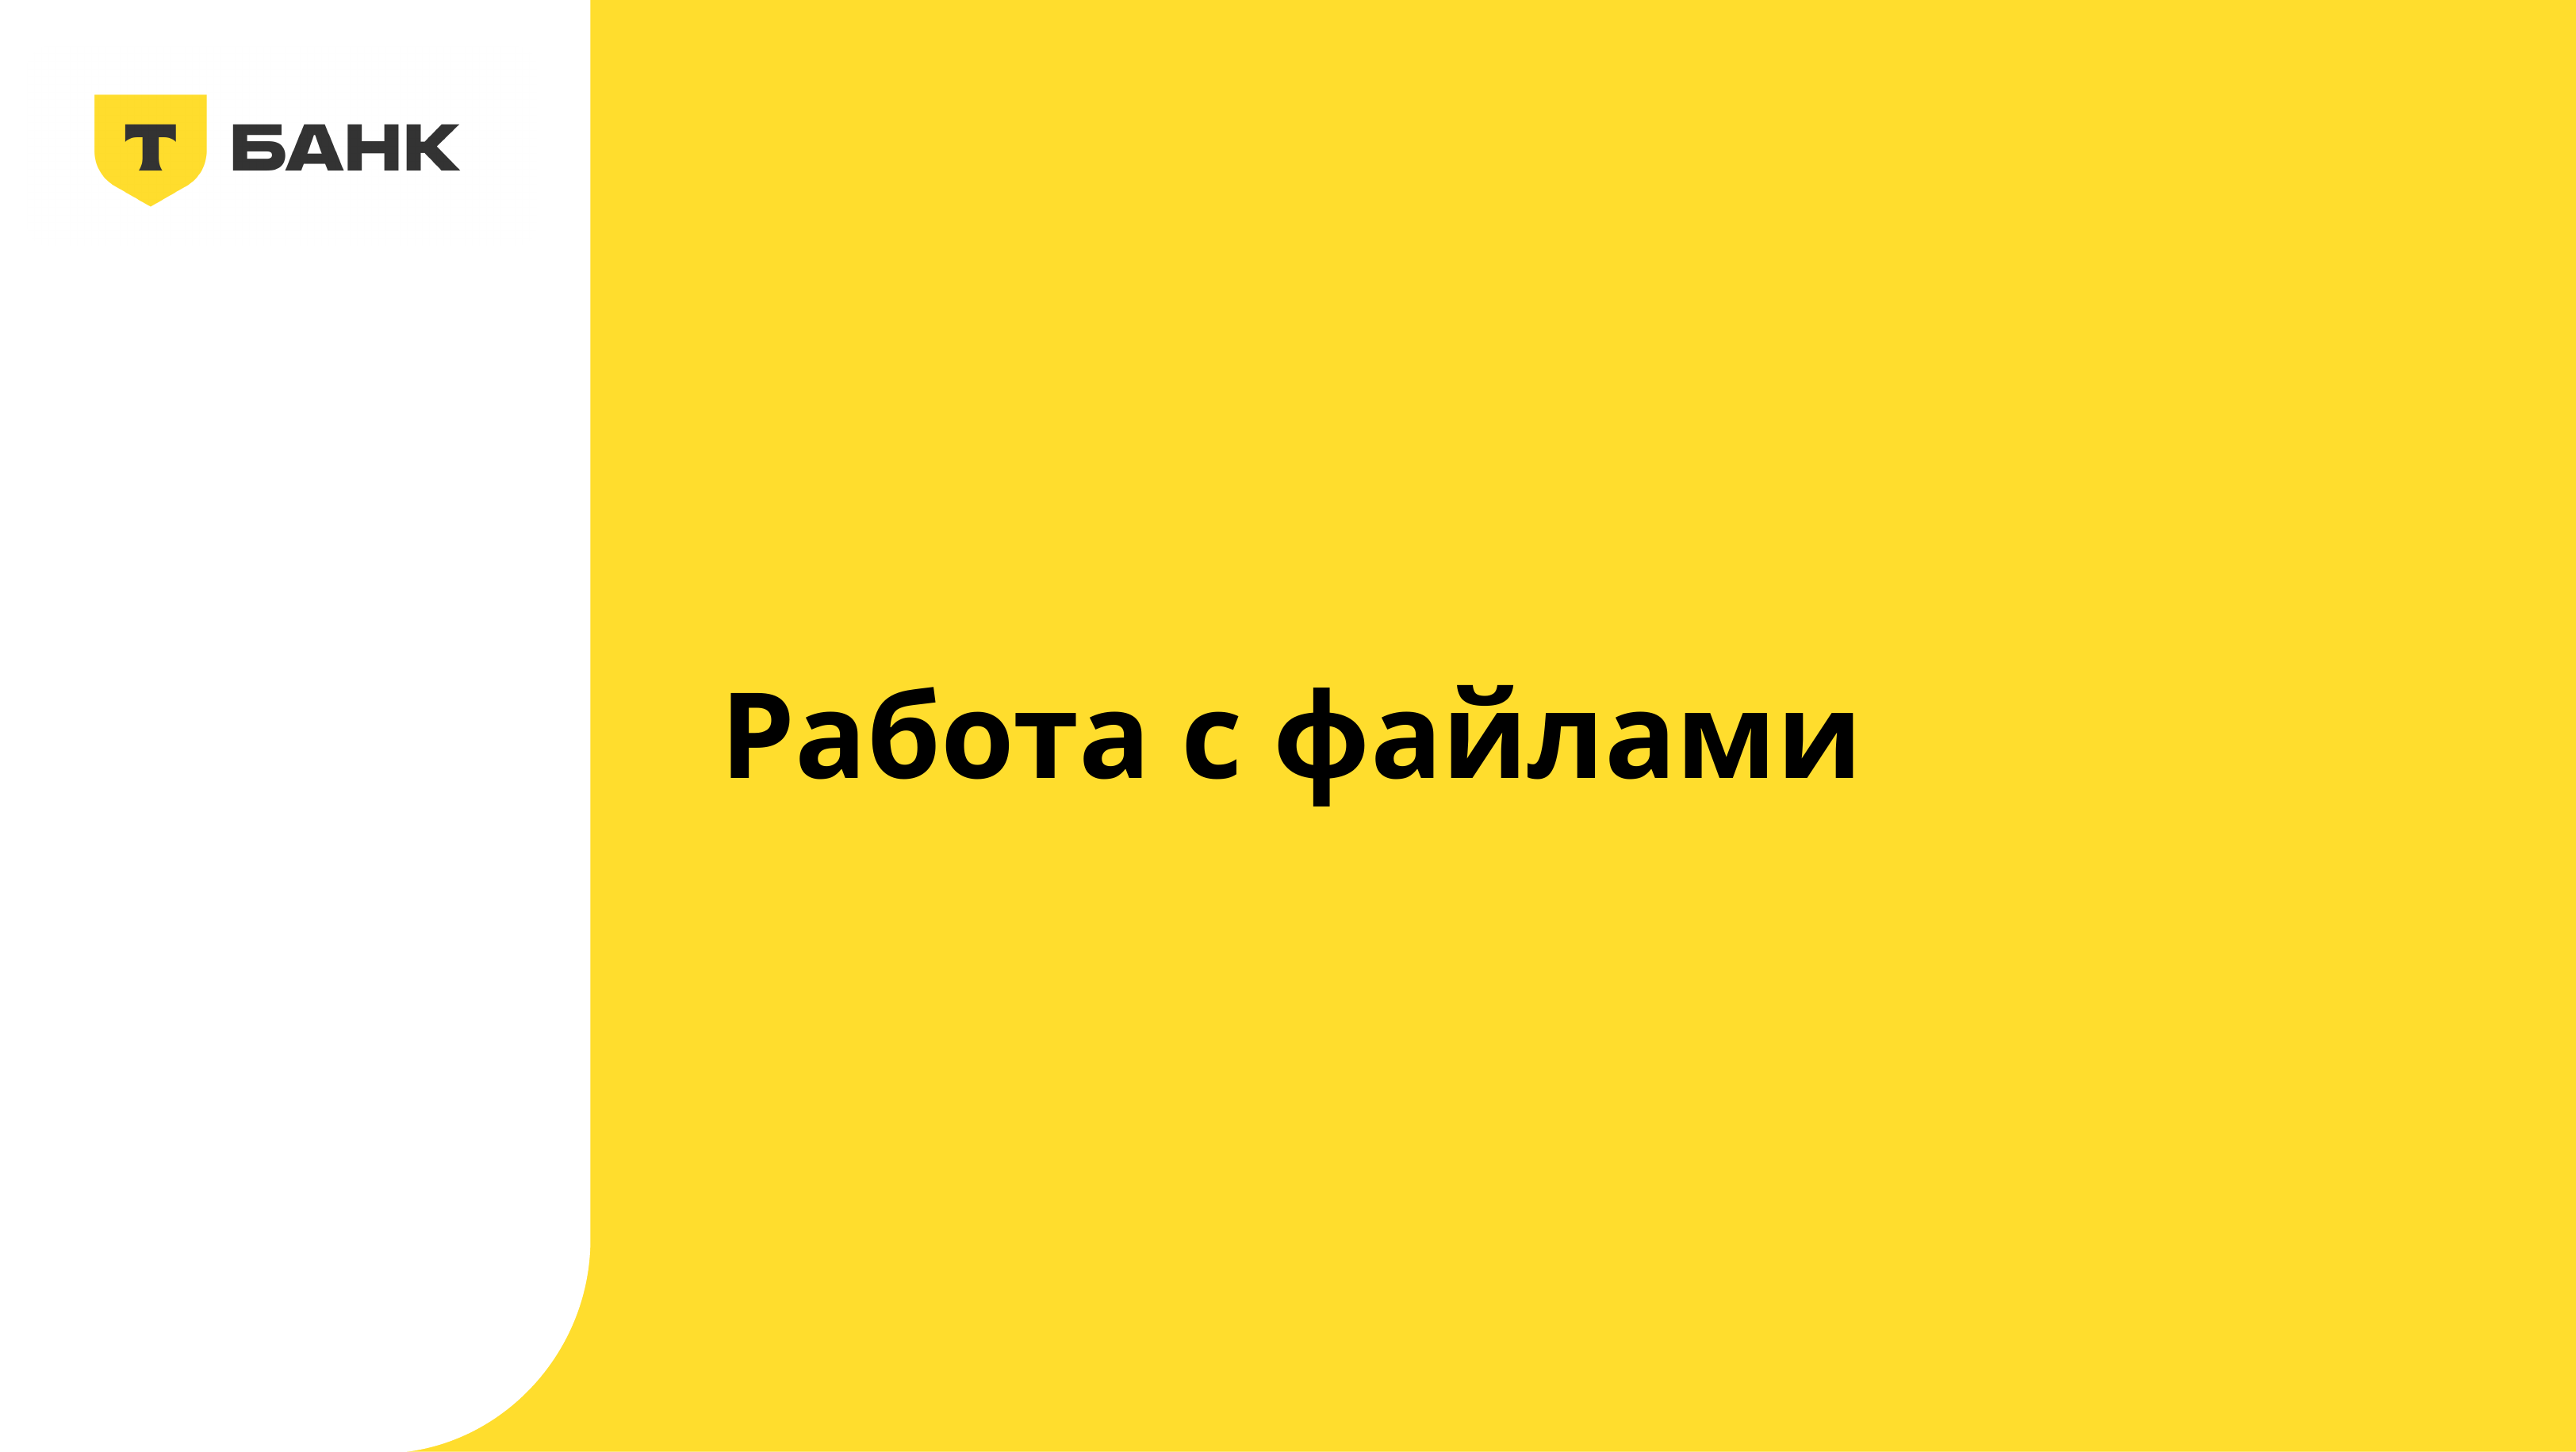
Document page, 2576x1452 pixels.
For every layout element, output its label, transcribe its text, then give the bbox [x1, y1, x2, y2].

picture [27, 46, 537, 246]
list Работа с файлами [720, 585, 2210, 875]
